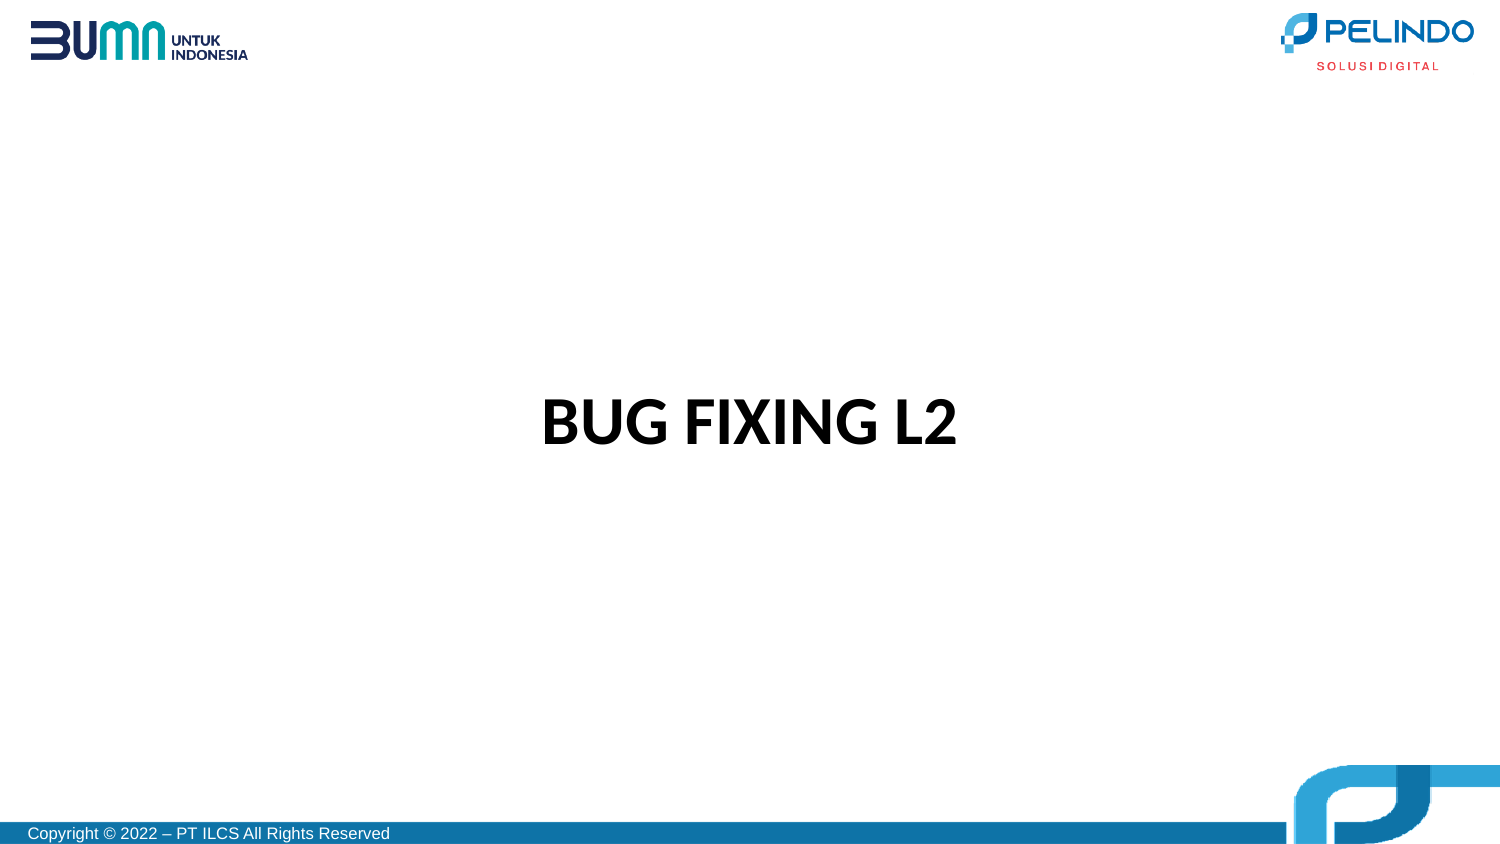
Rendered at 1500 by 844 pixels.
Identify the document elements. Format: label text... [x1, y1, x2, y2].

picture [31, 21, 248, 61]
picture [0, 765, 1500, 844]
text_box BUG FIXING L2 [104, 341, 1396, 503]
picture [1281, 13, 1474, 76]
